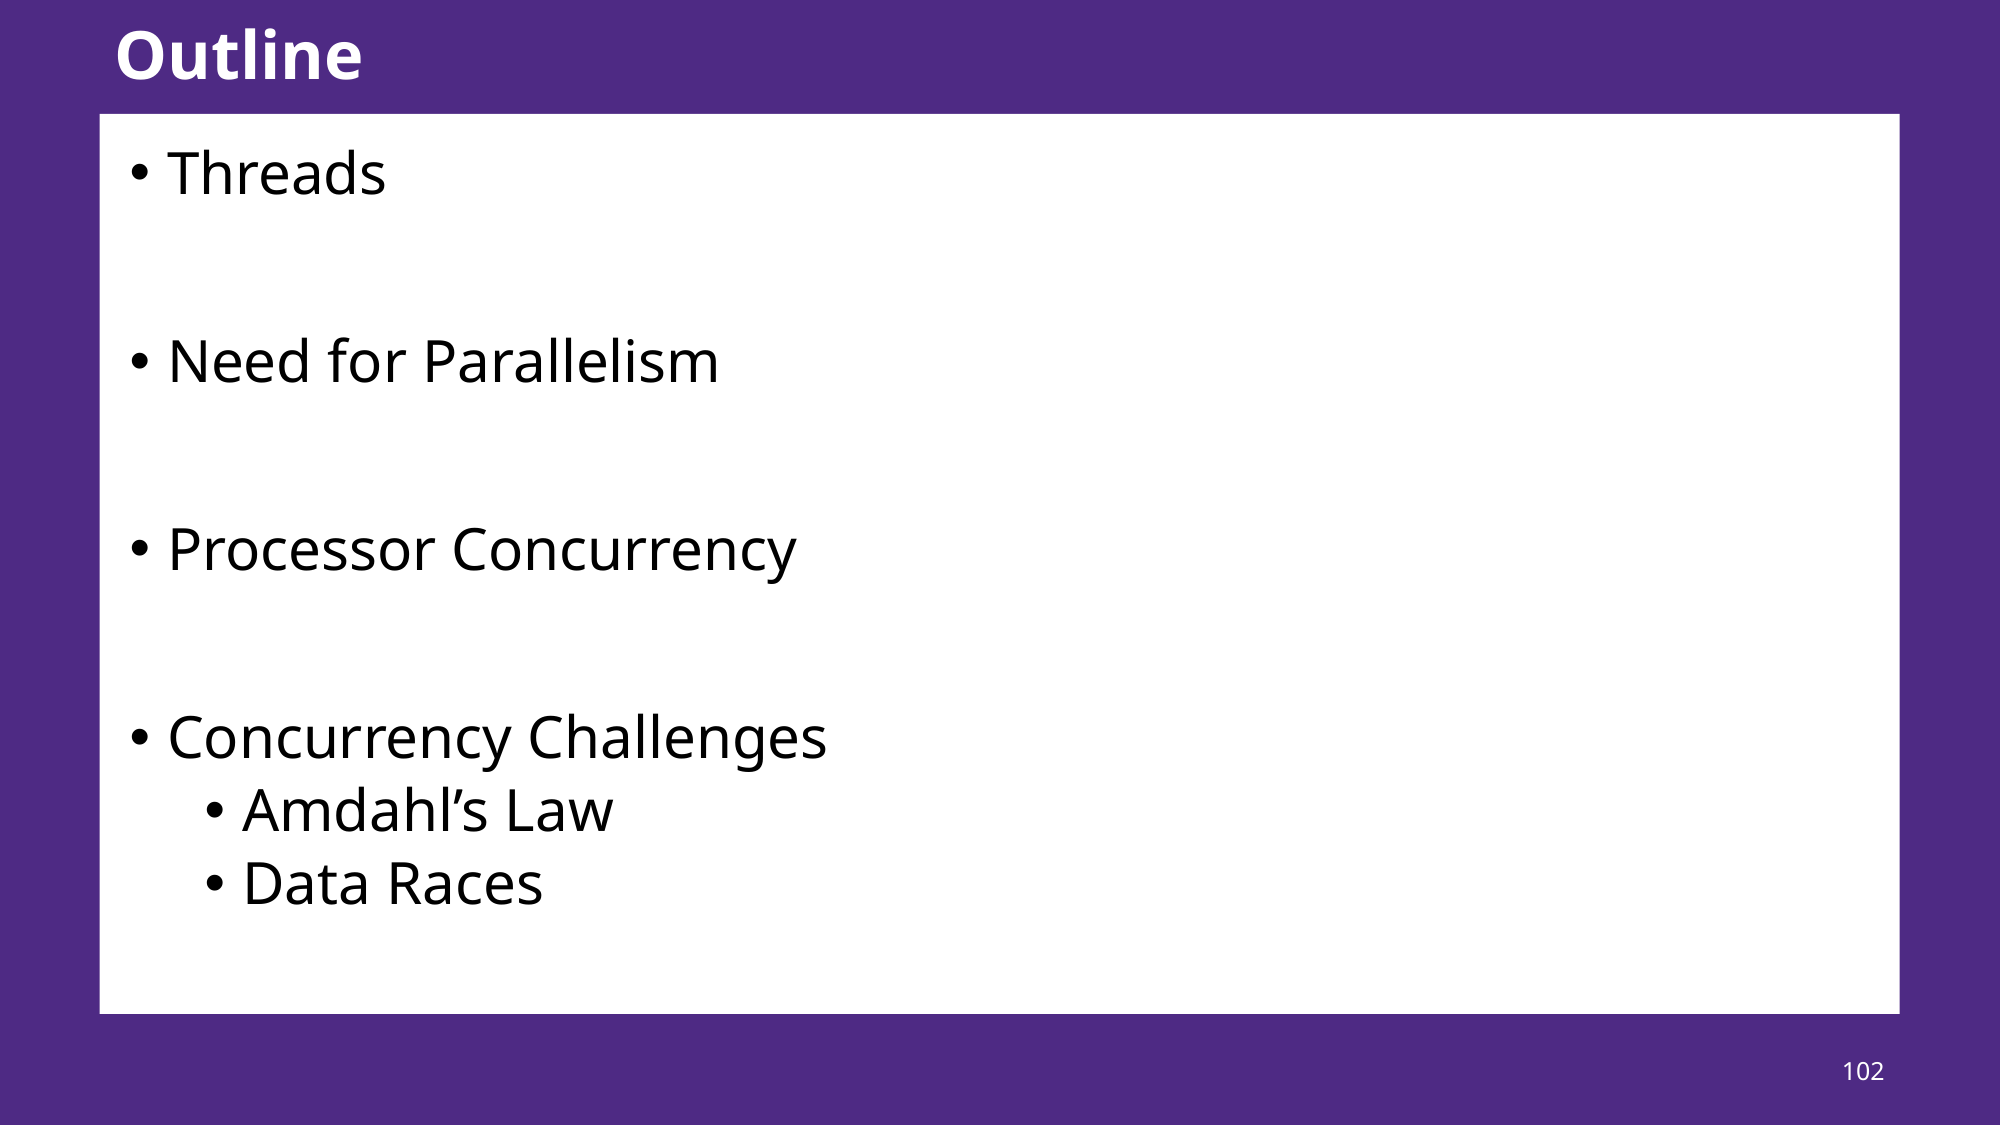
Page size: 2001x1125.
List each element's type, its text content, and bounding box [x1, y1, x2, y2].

title Outline [99, 1, 1900, 114]
list Threads Need for Parallelism Processor Concurrency Concurrency Challenges Amdahl’s Law Data Races [99, 114, 1900, 1014]
slide_number 102 [1749, 1042, 1900, 1103]
